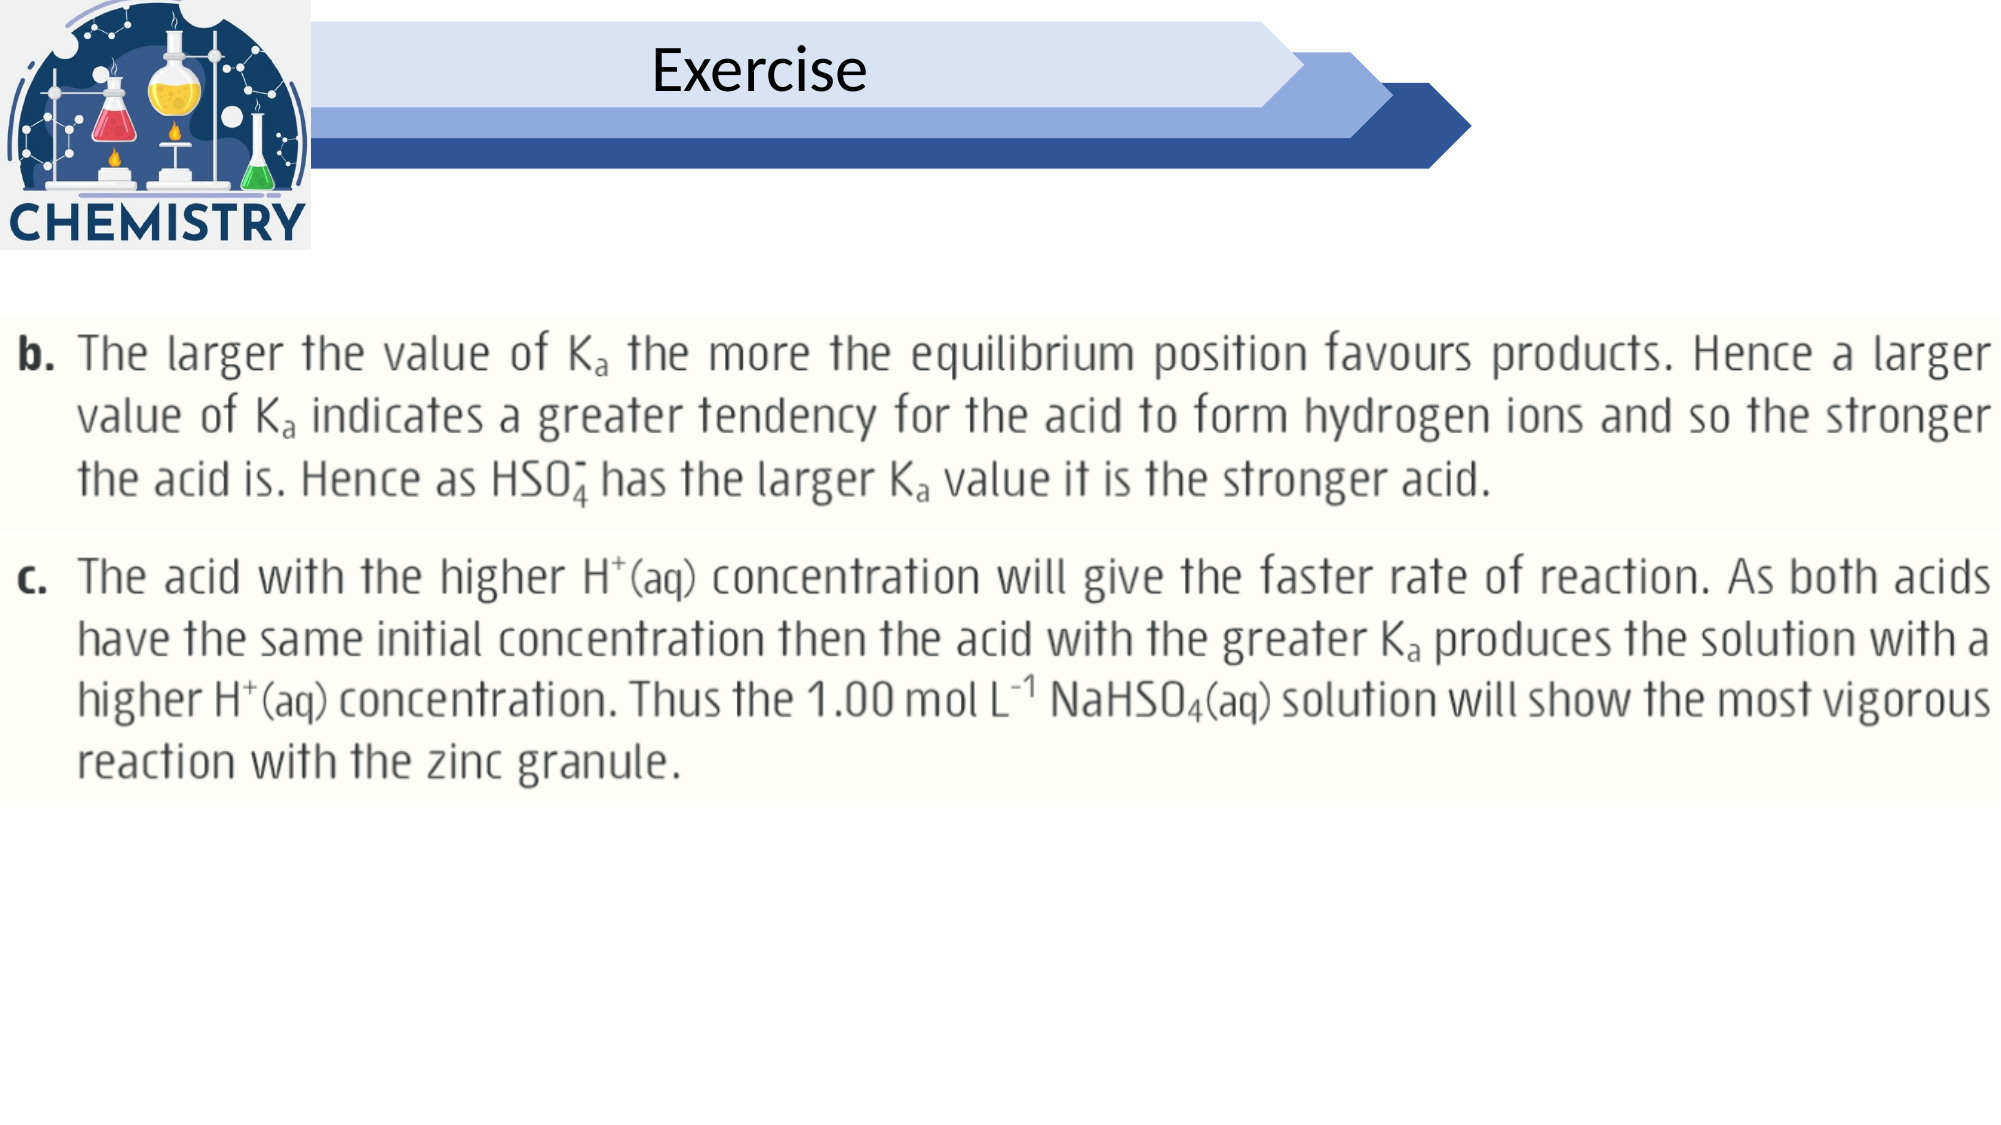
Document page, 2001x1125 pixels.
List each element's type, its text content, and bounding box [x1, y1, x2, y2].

picture [0, 0, 311, 250]
text_box [311, 51, 1395, 140]
picture [0, 314, 2000, 811]
text_box [311, 81, 1474, 170]
text_box Exercise [311, 20, 1306, 109]
